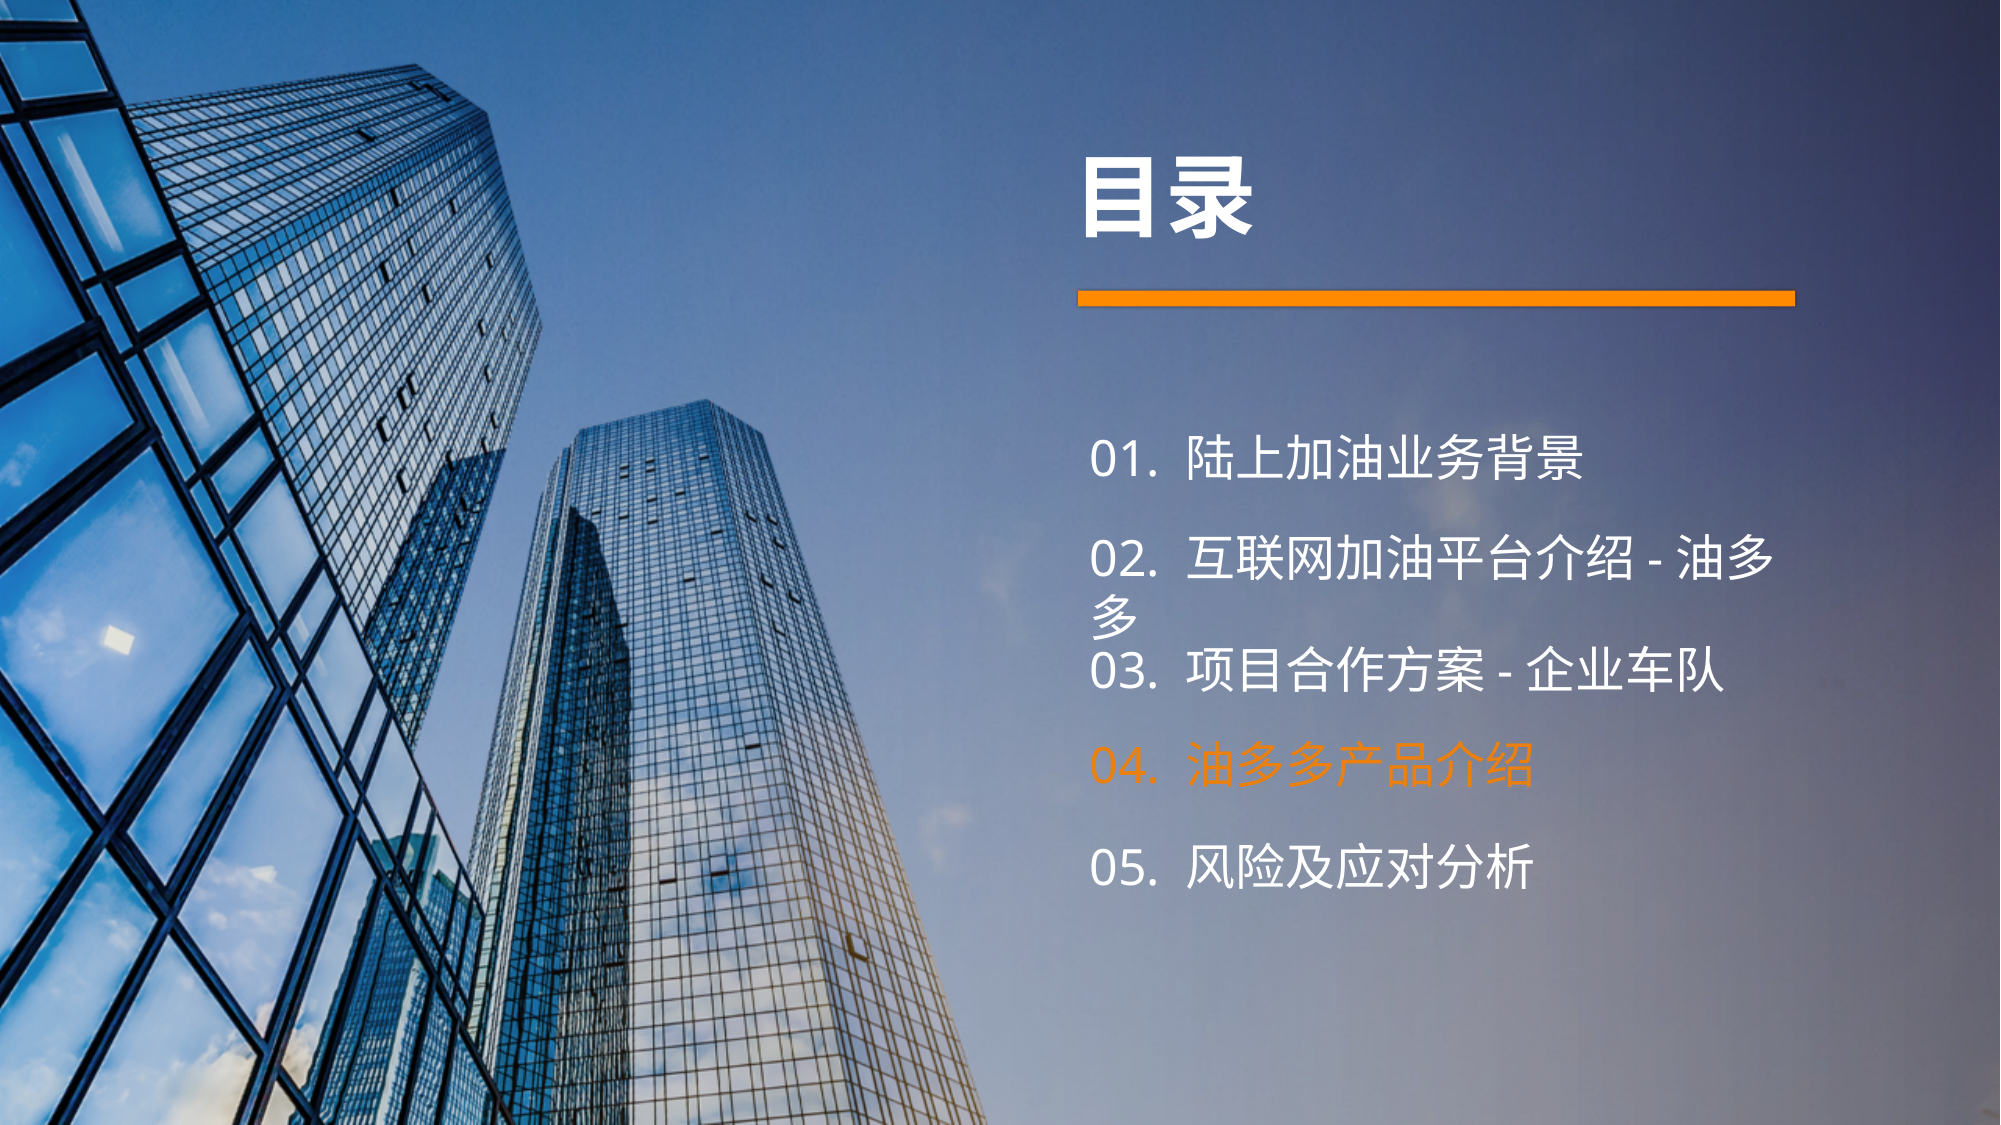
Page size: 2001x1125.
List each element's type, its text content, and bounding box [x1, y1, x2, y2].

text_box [1078, 290, 1796, 307]
picture [0, 0, 2000, 1125]
text_box 02. 互联网加油平台介绍-油多多 [1075, 518, 1837, 618]
text_box 05. 风险及应对分析 [1075, 827, 1765, 903]
text_box 04. 油多多产品介绍 [1075, 725, 1939, 802]
text_box 01. 陆上加油业务背景 [1075, 419, 1795, 495]
text_box 03. 项目合作方案-企业车队 [1075, 618, 1952, 706]
text_box 目录 [1073, 160, 1819, 249]
